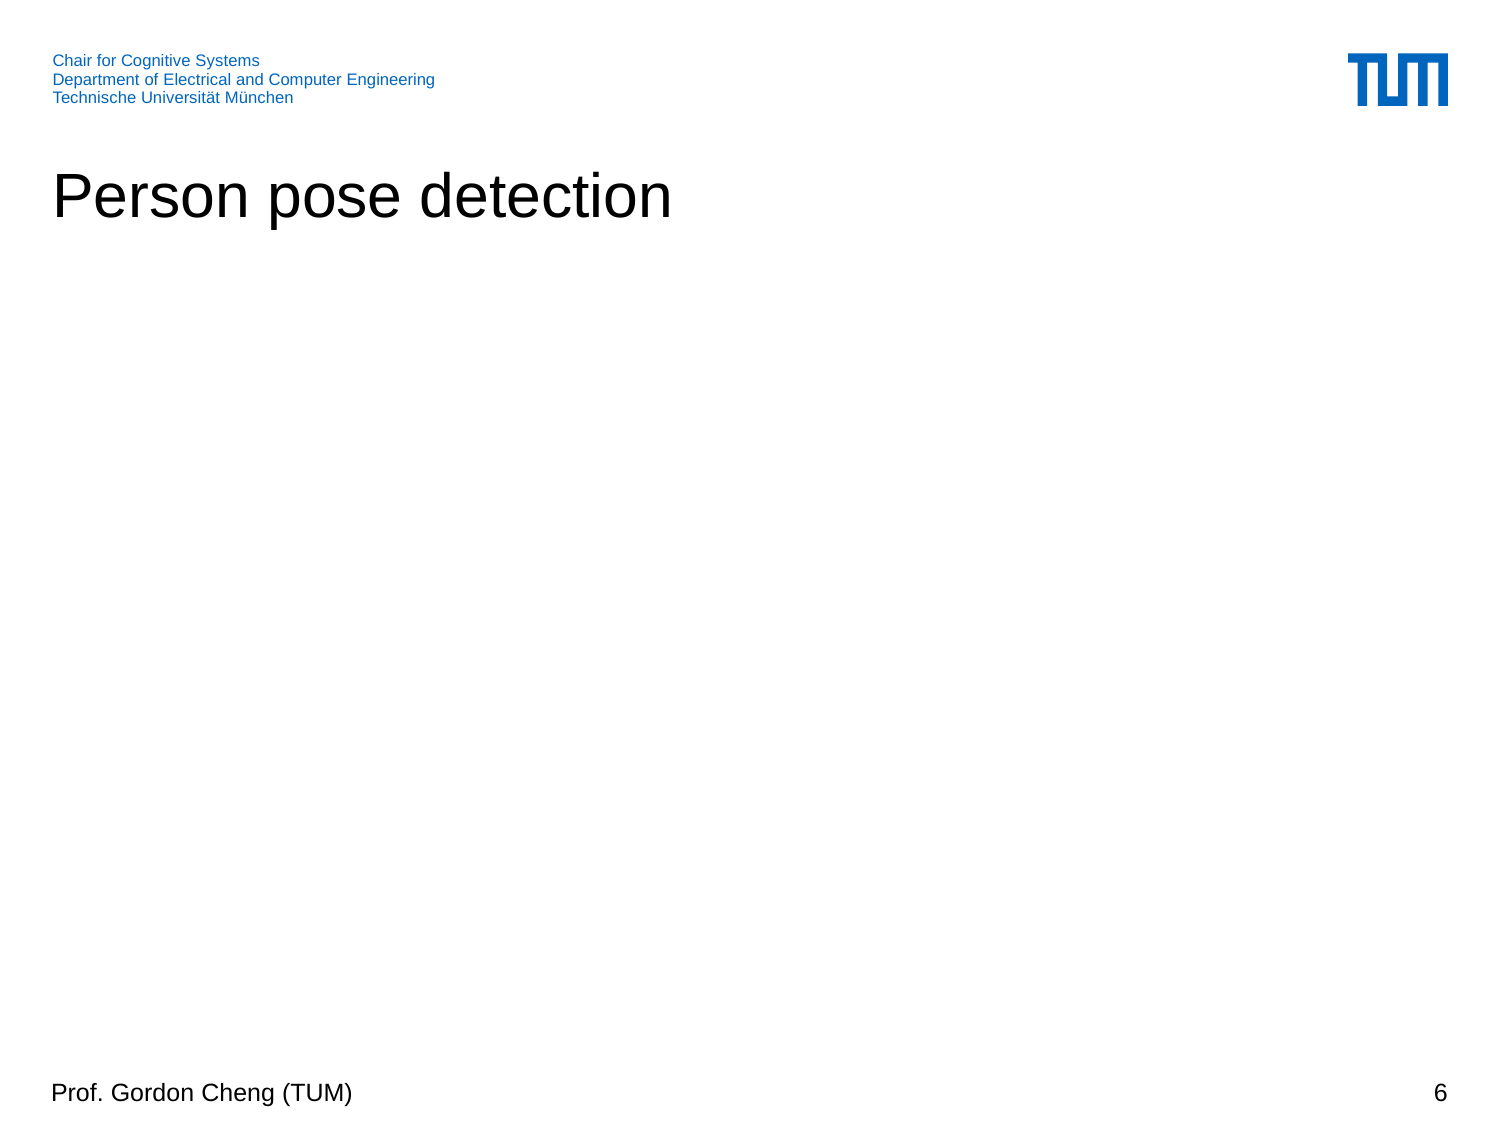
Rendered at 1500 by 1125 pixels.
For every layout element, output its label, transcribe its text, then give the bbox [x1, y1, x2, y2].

slide_number 6 [1112, 1061, 1448, 1122]
title Person pose detection [52, 162, 1449, 231]
footer Prof. Gordon Cheng (TUM) [51, 1061, 1112, 1122]
